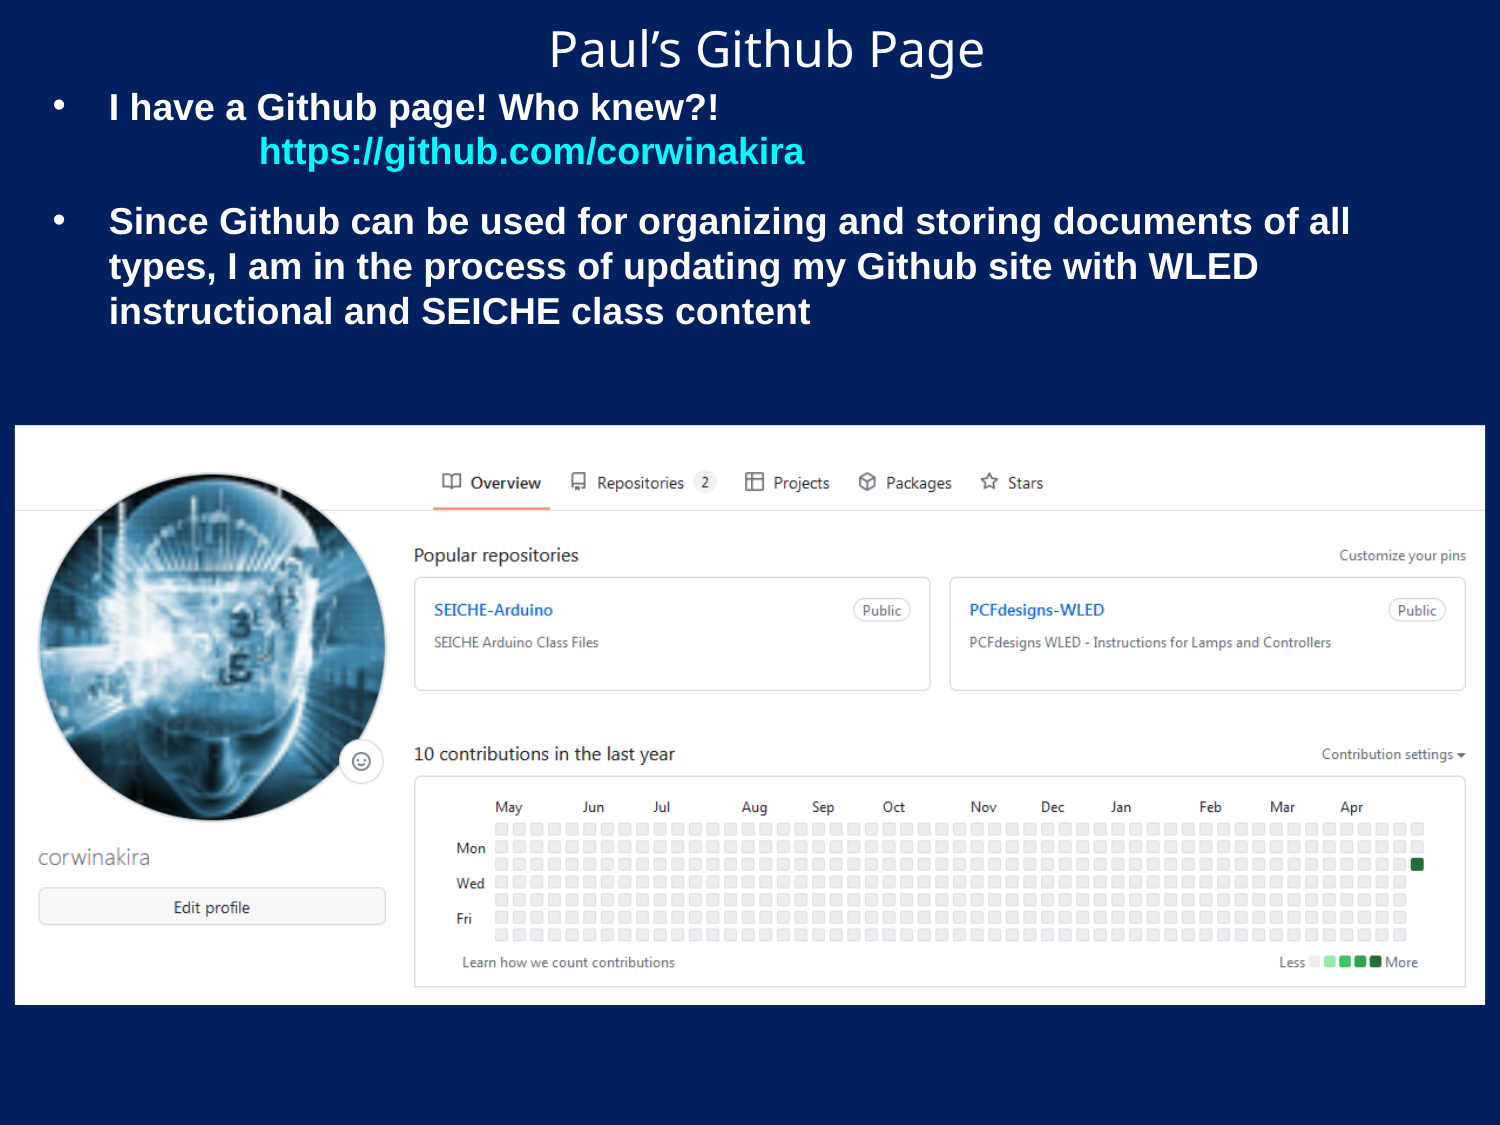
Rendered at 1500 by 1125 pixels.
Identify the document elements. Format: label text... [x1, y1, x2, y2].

picture [14, 424, 1486, 1005]
title Paul’s Github Page [75, 7, 1460, 88]
text_box I have a Github page! Who knew?! https://github.com/corwinakira Since Github can be used for organizing and storing documents of all types, I am in the process of updating my Github site with WLED instructional and SEICHE class content [37, 74, 1450, 313]
